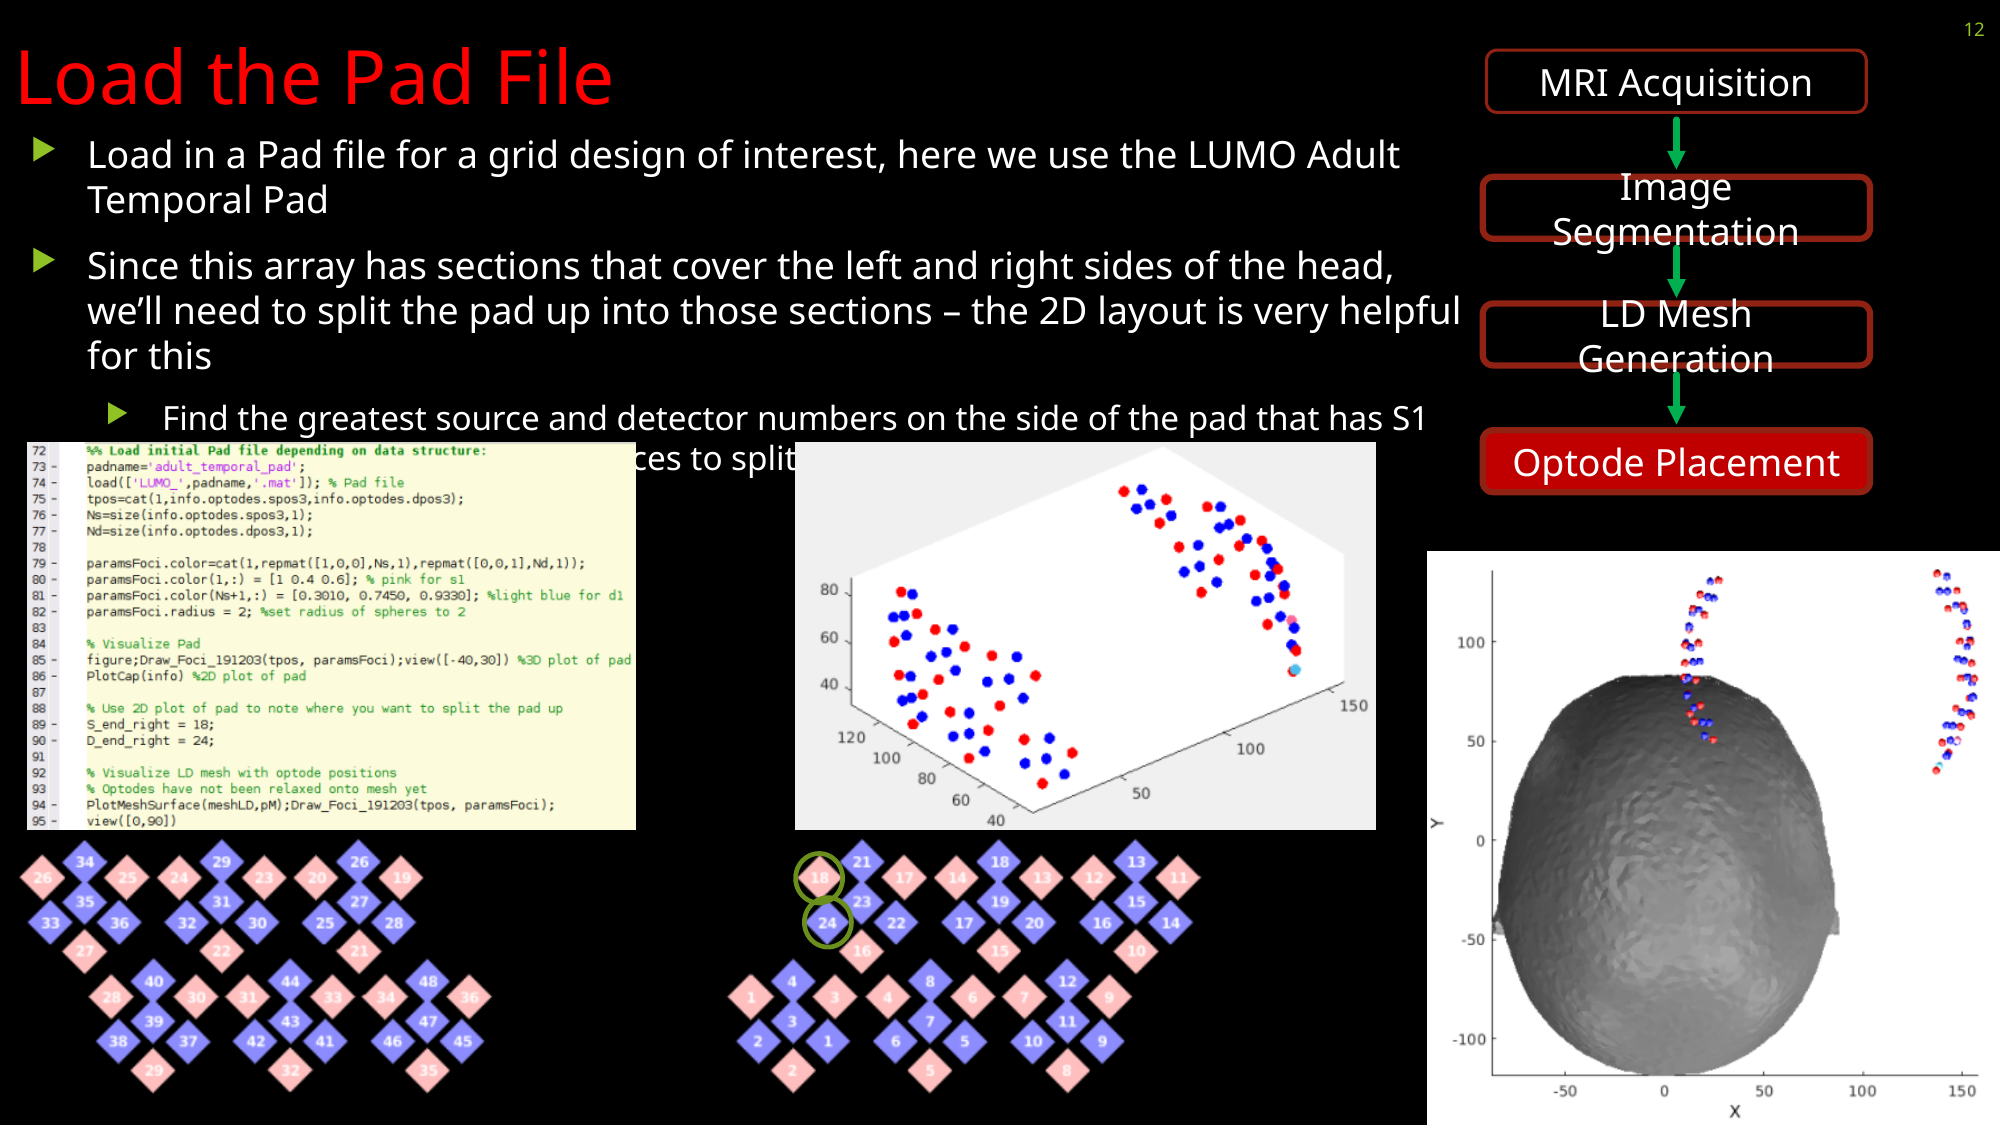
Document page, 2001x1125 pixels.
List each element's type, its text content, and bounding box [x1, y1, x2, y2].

text_box Optode Placement [1487, 428, 1872, 494]
text_box Load the Pad File [0, 0, 2000, 149]
text_box Image Segmentation [1487, 175, 1872, 241]
picture [1427, 551, 2000, 1125]
text_box Load in a Pad file for a grid design of interest, here we use the LUMO Adult Temporal Pad Since this array has sections that cover the left and right sides of the head, we’ll need to split the pad up into those sections – the 2D layout is very helpful for this Find the greatest source and detector numbers on the side of the pad that has S1 and D1. We’ll use these as indices to split the pad [15, 123, 1487, 546]
text_box LD Mesh Generation [1487, 301, 1872, 367]
picture [15, 442, 1377, 1106]
slide_number 12 [1887, 0, 2000, 61]
text_box MRI Acquisition [1484, 48, 1868, 114]
